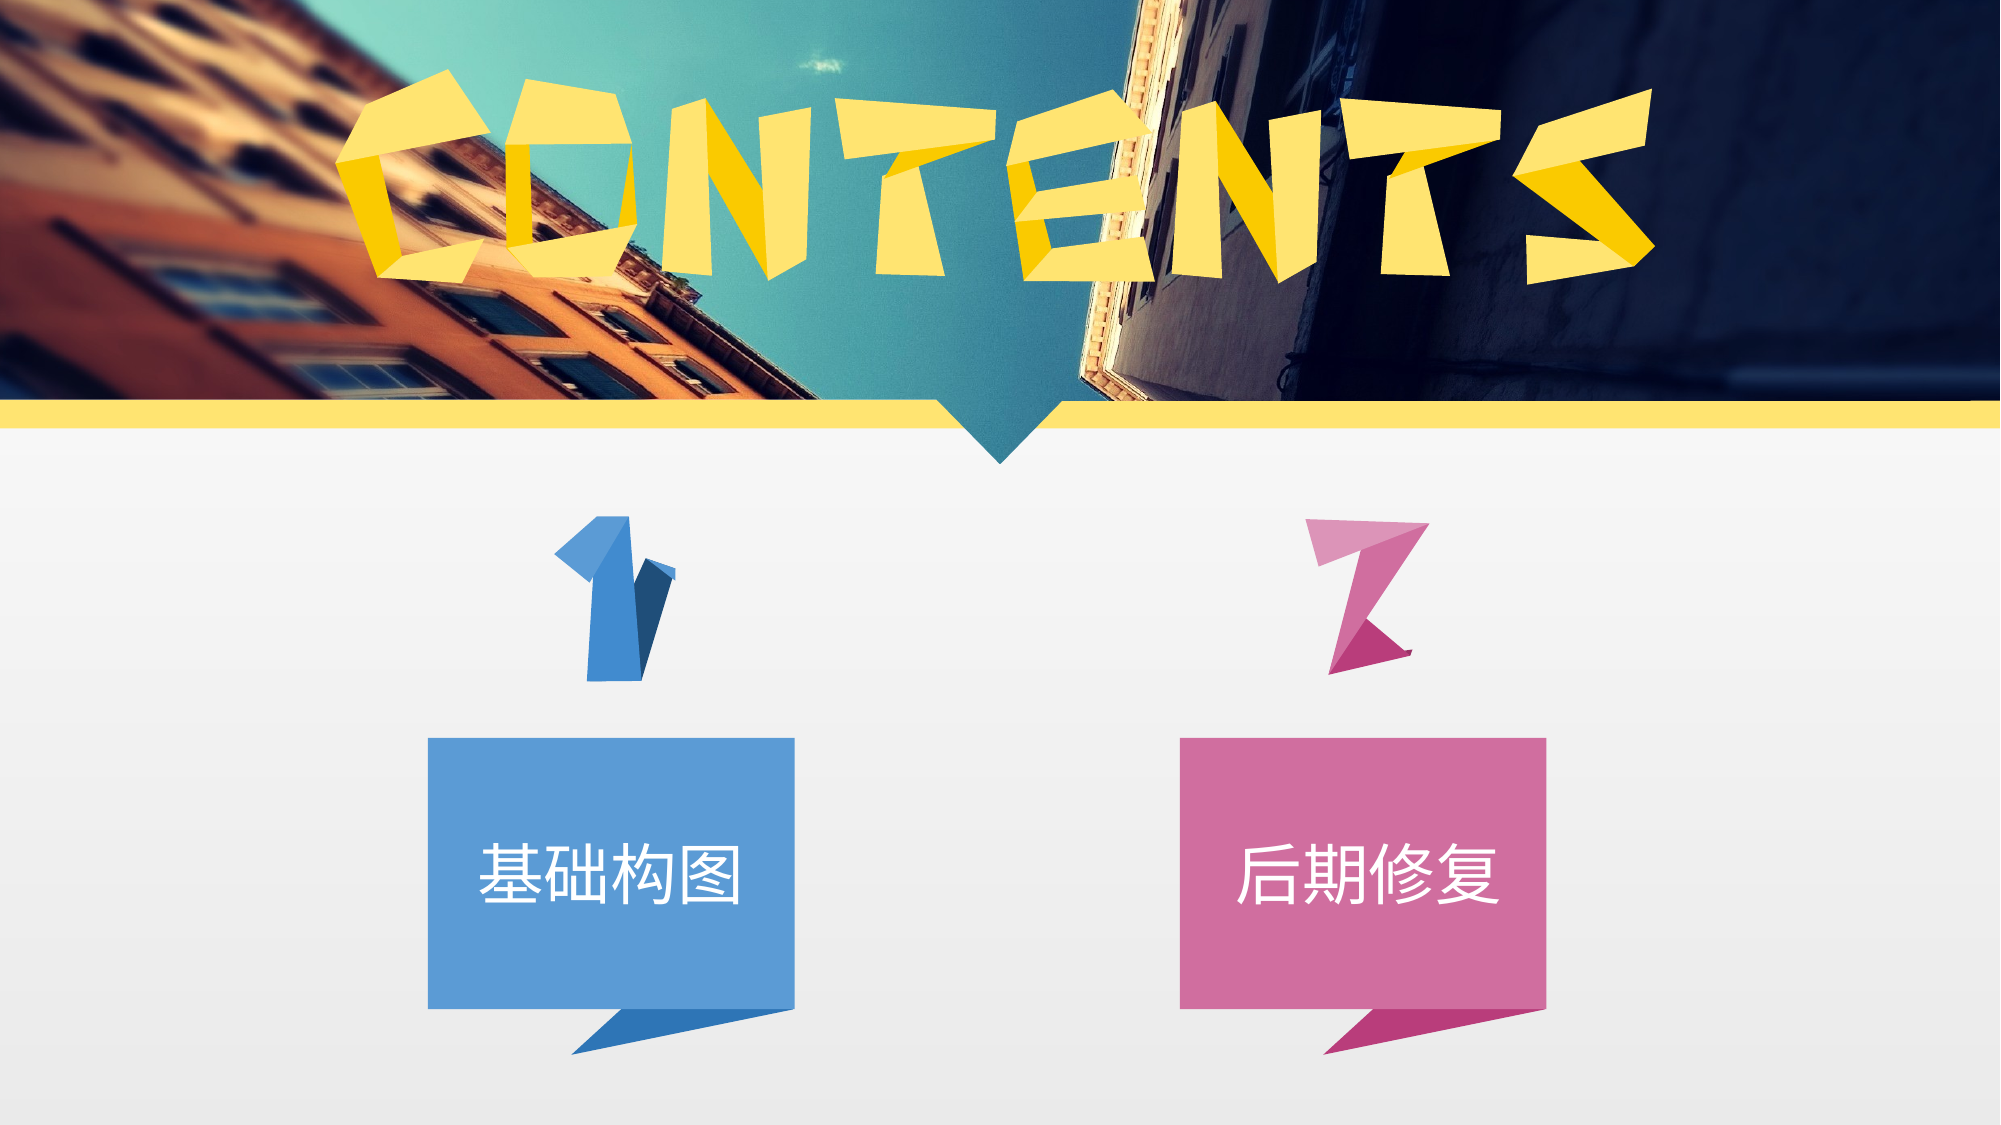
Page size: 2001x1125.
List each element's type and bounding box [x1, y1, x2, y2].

text_box [1308, 505, 1430, 686]
text_box [1179, 737, 1547, 1055]
text_box [573, 501, 682, 693]
text_box [334, 69, 1665, 286]
picture [0, 0, 2000, 465]
text_box [427, 737, 795, 1055]
